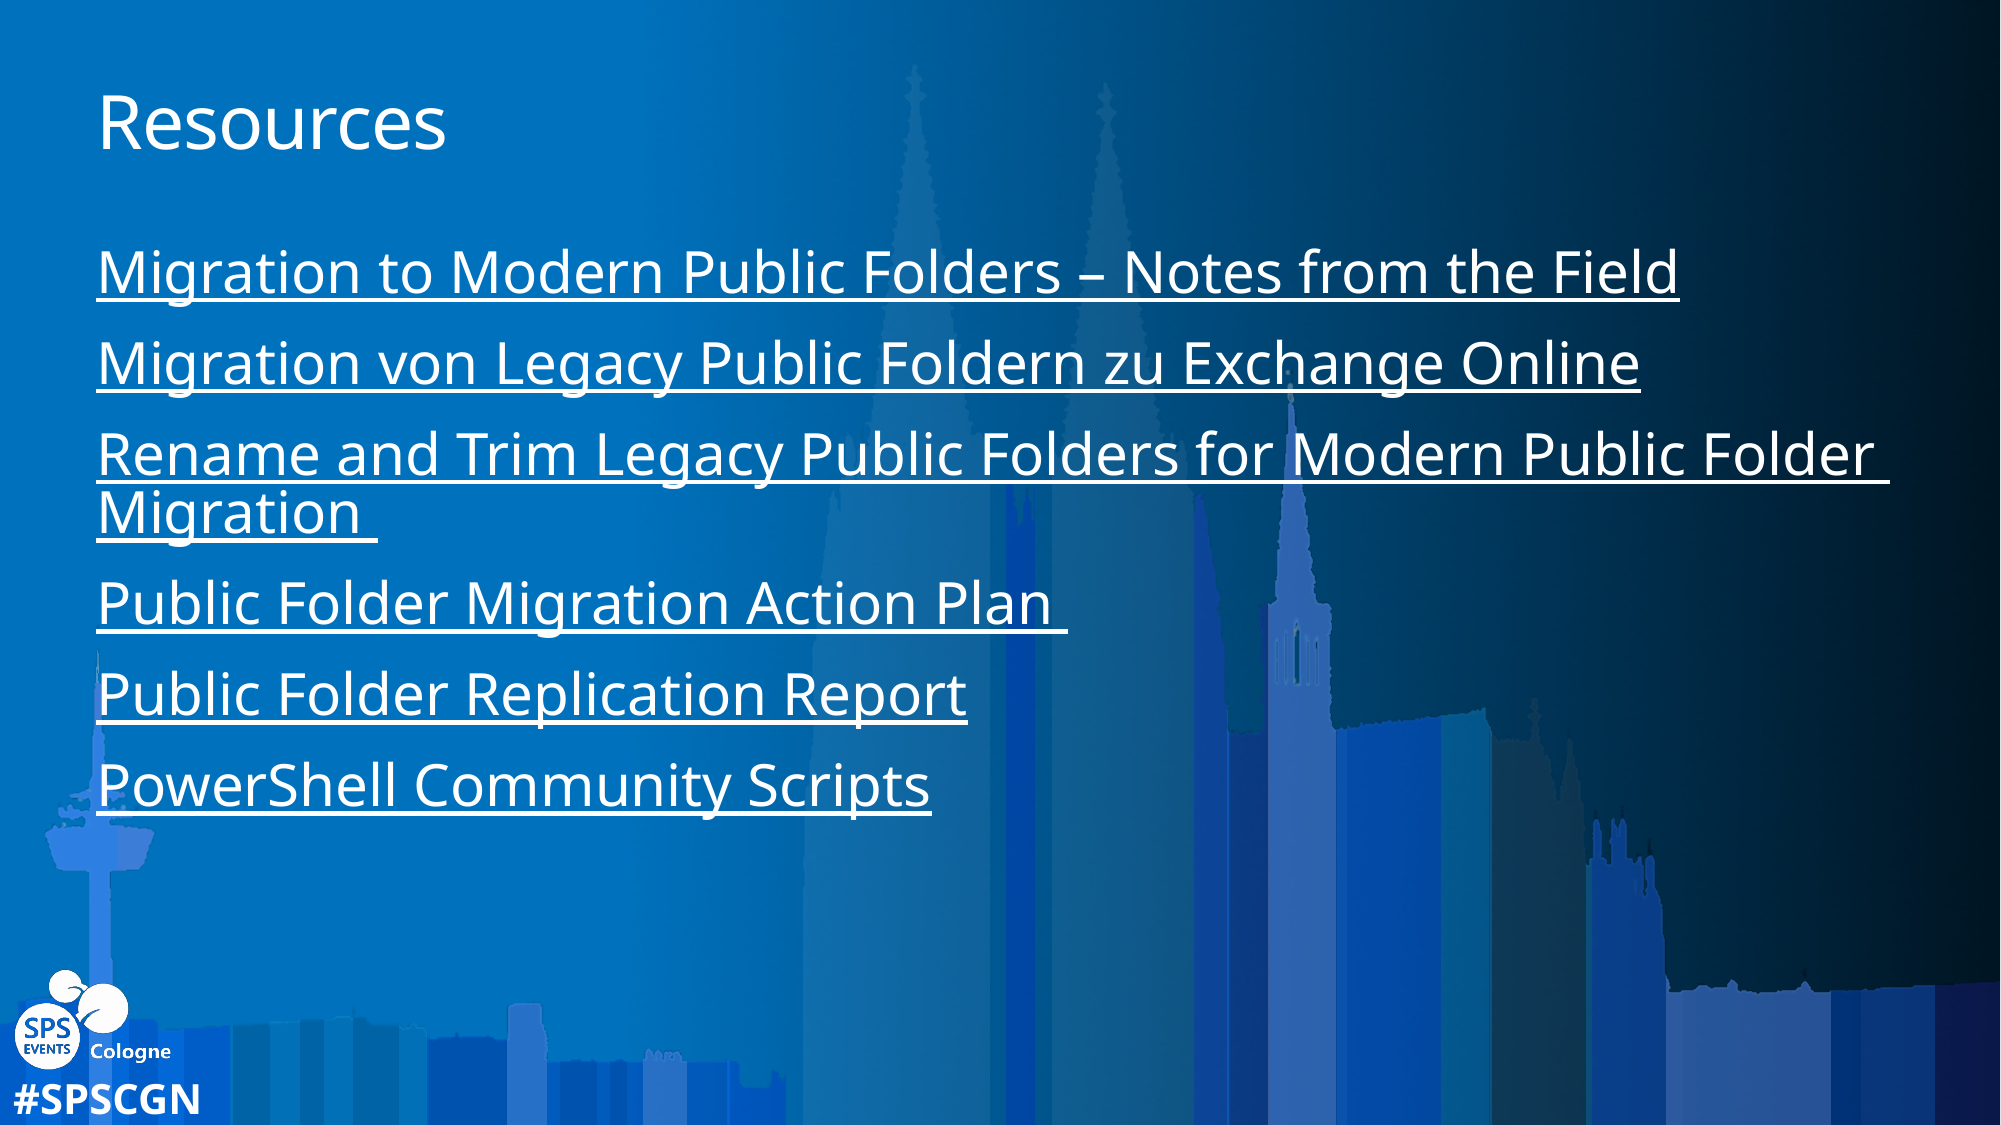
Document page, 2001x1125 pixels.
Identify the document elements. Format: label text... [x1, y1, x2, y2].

picture [0, 0, 2001, 1125]
title Resources [96, 75, 1904, 166]
list Migration to Modern Public Folders – Notes from the Field Migration von Legacy Public Foldern zu Exchange Online Rename and Trim Legacy Public Folders for Modern Public Folder Migration Public Folder Migration Action Plan Public Folder Replication Report PowerShell Community Scripts [96, 235, 1904, 886]
